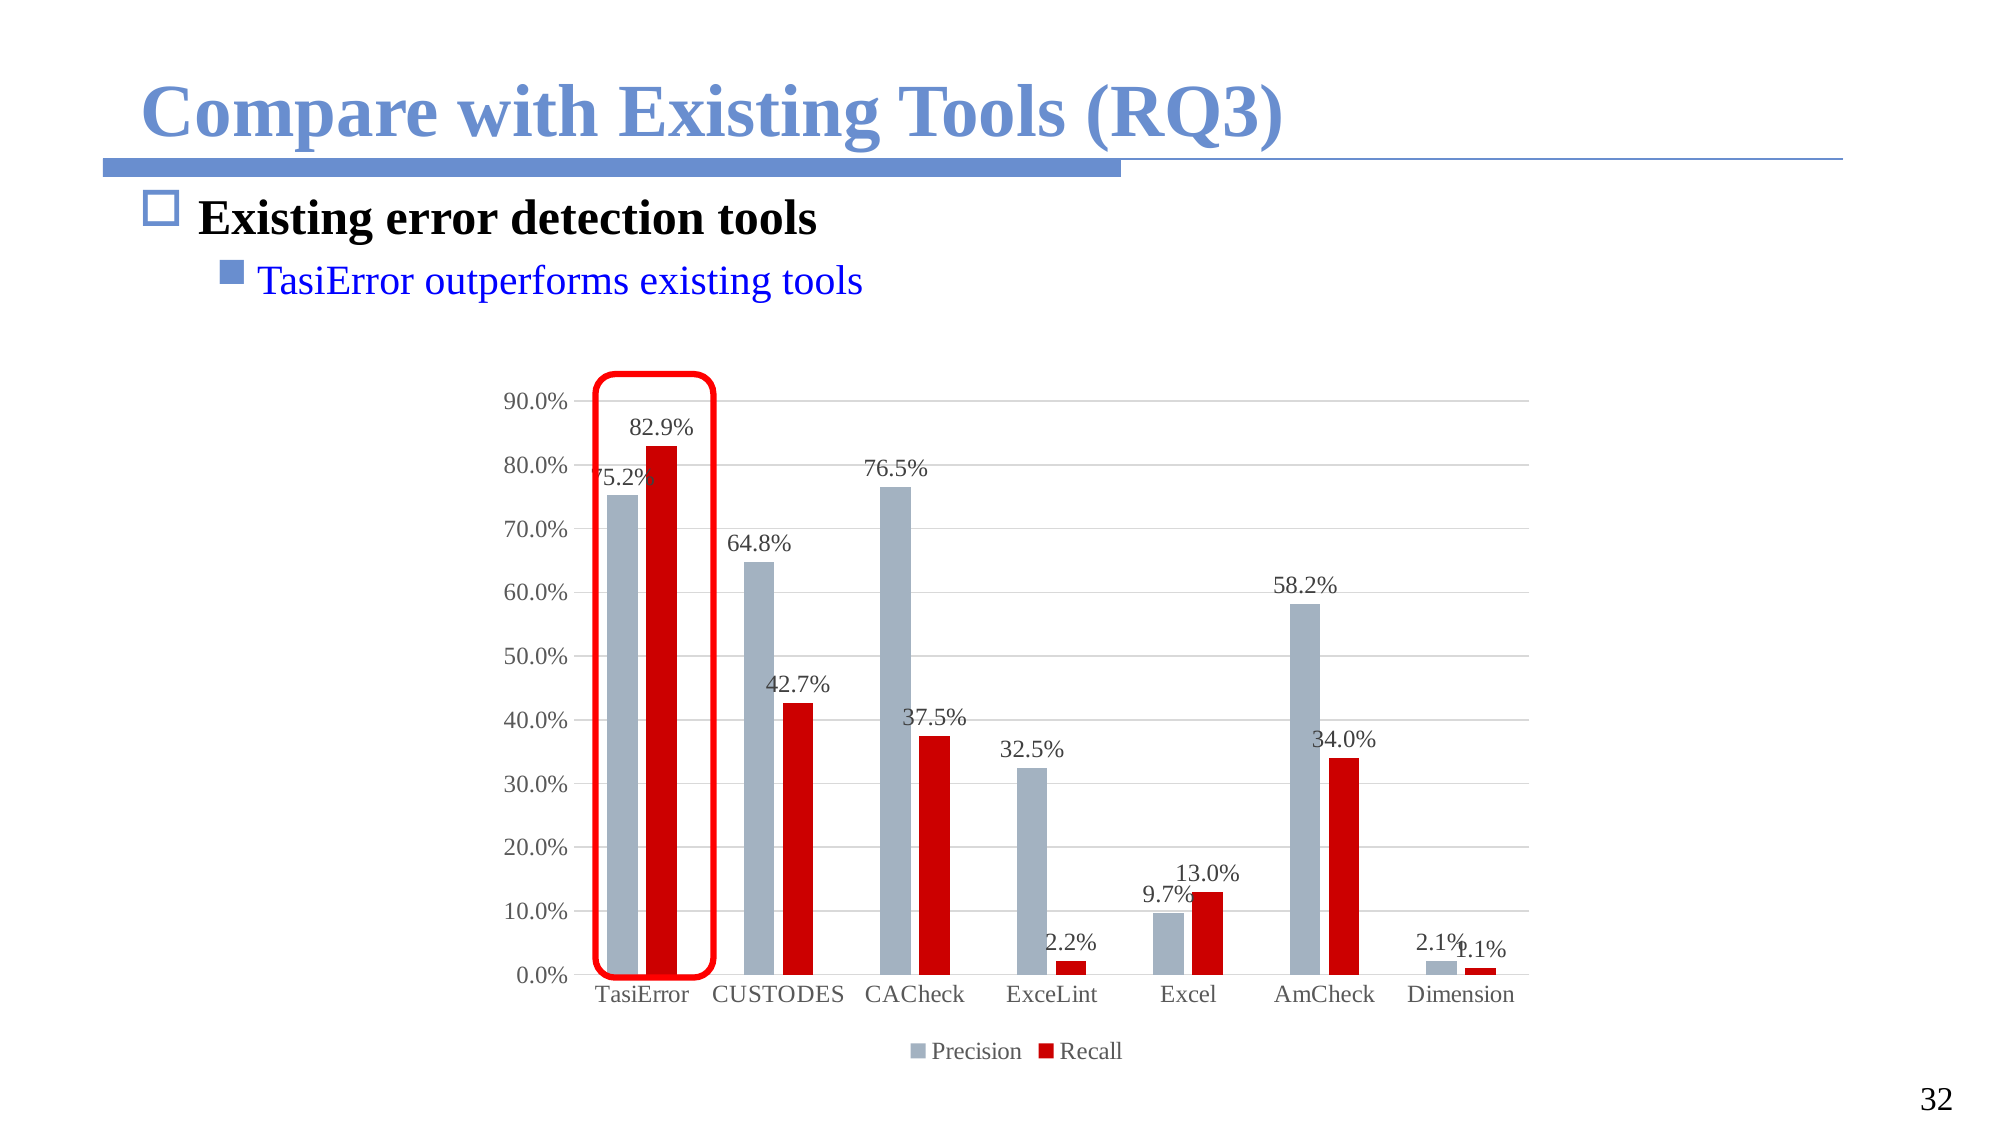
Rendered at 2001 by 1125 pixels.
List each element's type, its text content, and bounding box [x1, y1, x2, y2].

chart [481, 370, 1552, 1071]
list Existing error detection tools TasiError outperforms existing tools [123, 176, 1874, 1119]
slide_number 32 [1873, 1070, 2000, 1123]
title Compare with Existing Tools (RQ3) [125, 50, 1876, 159]
